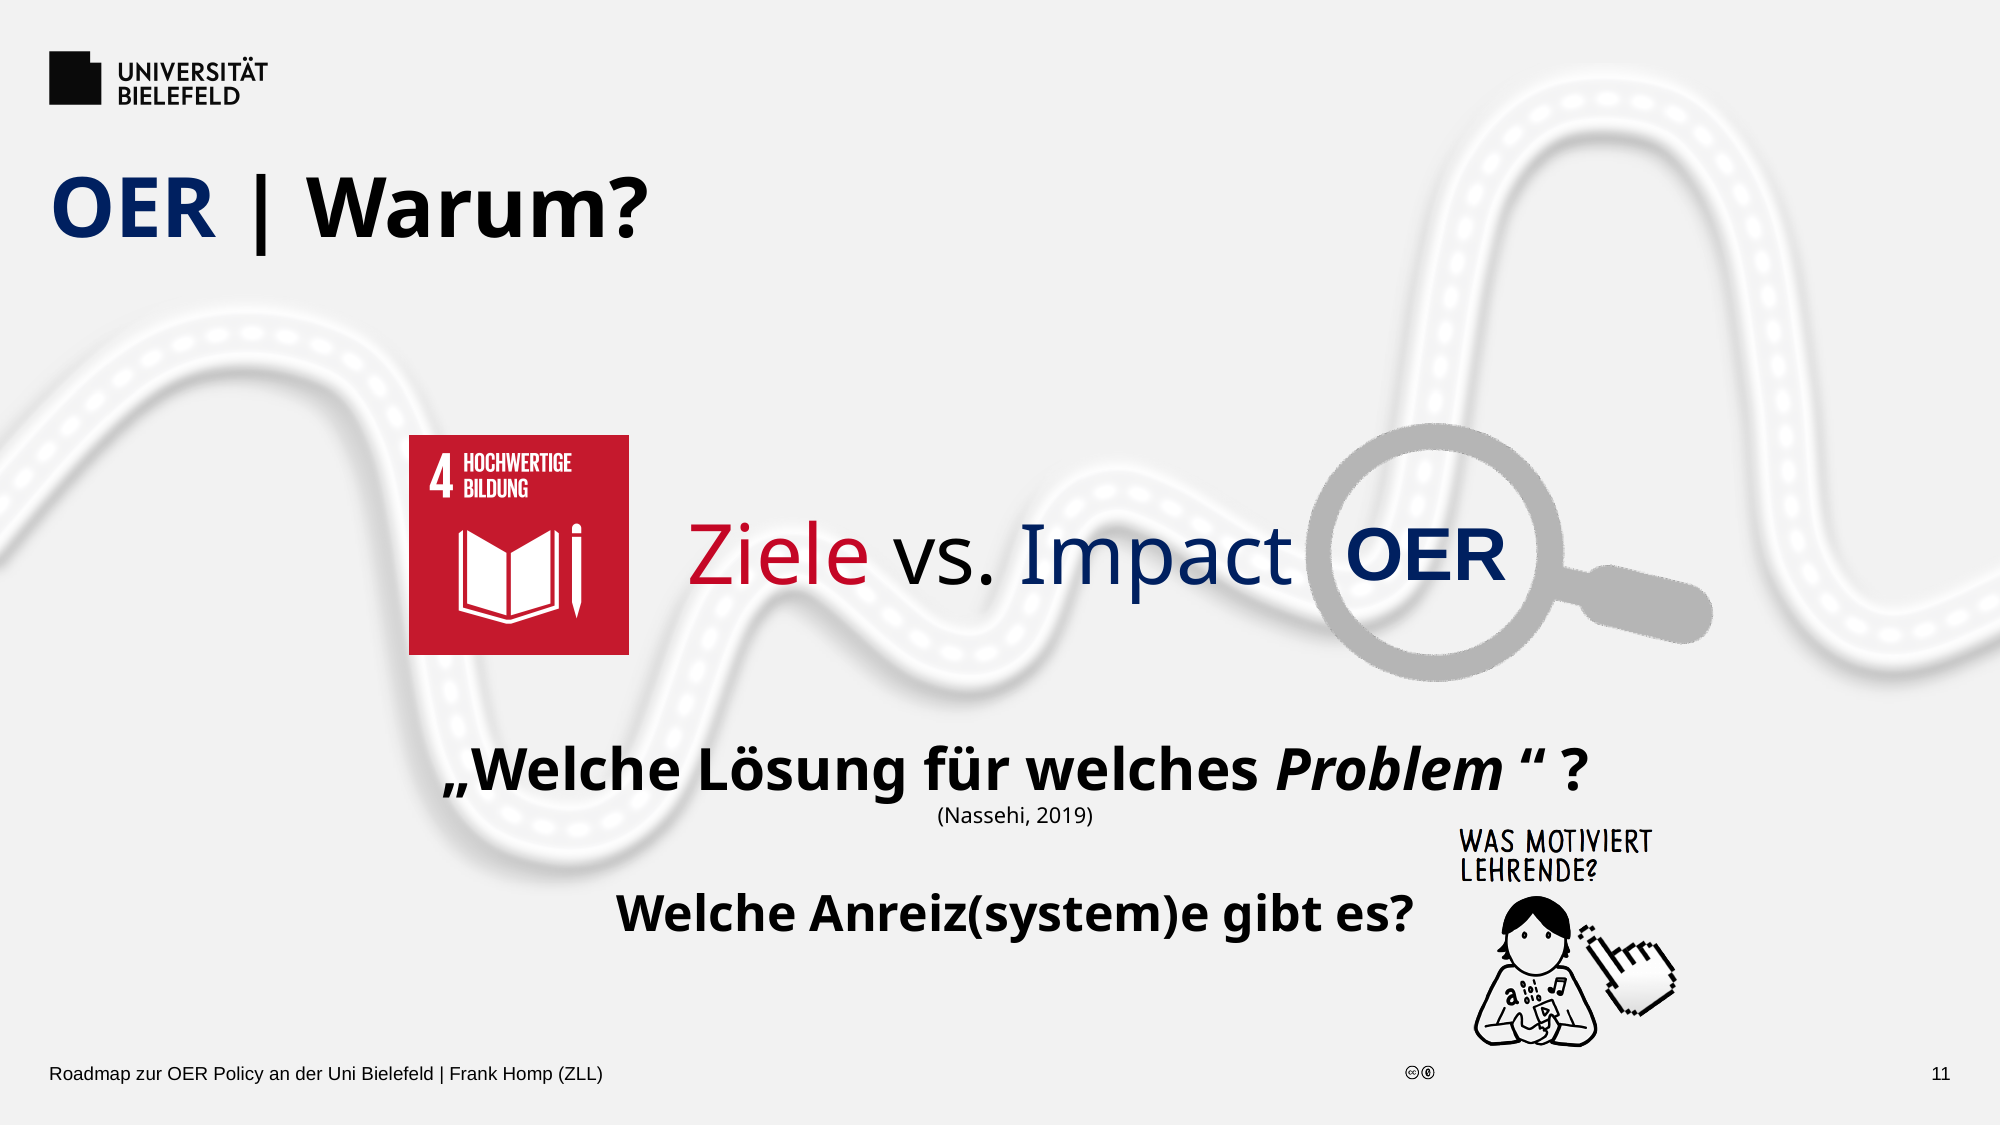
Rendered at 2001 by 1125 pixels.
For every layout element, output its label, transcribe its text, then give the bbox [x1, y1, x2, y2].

text_box Welche Anreiz(system)e gibt es? [350, 894, 1397, 949]
picture [0, 51, 2000, 1082]
slide_number 11 [1891, 1061, 1951, 1096]
footer Roadmap zur OER Policy an der Uni Bielefeld | Frank Homp (ZLL) [49, 1061, 1741, 1096]
